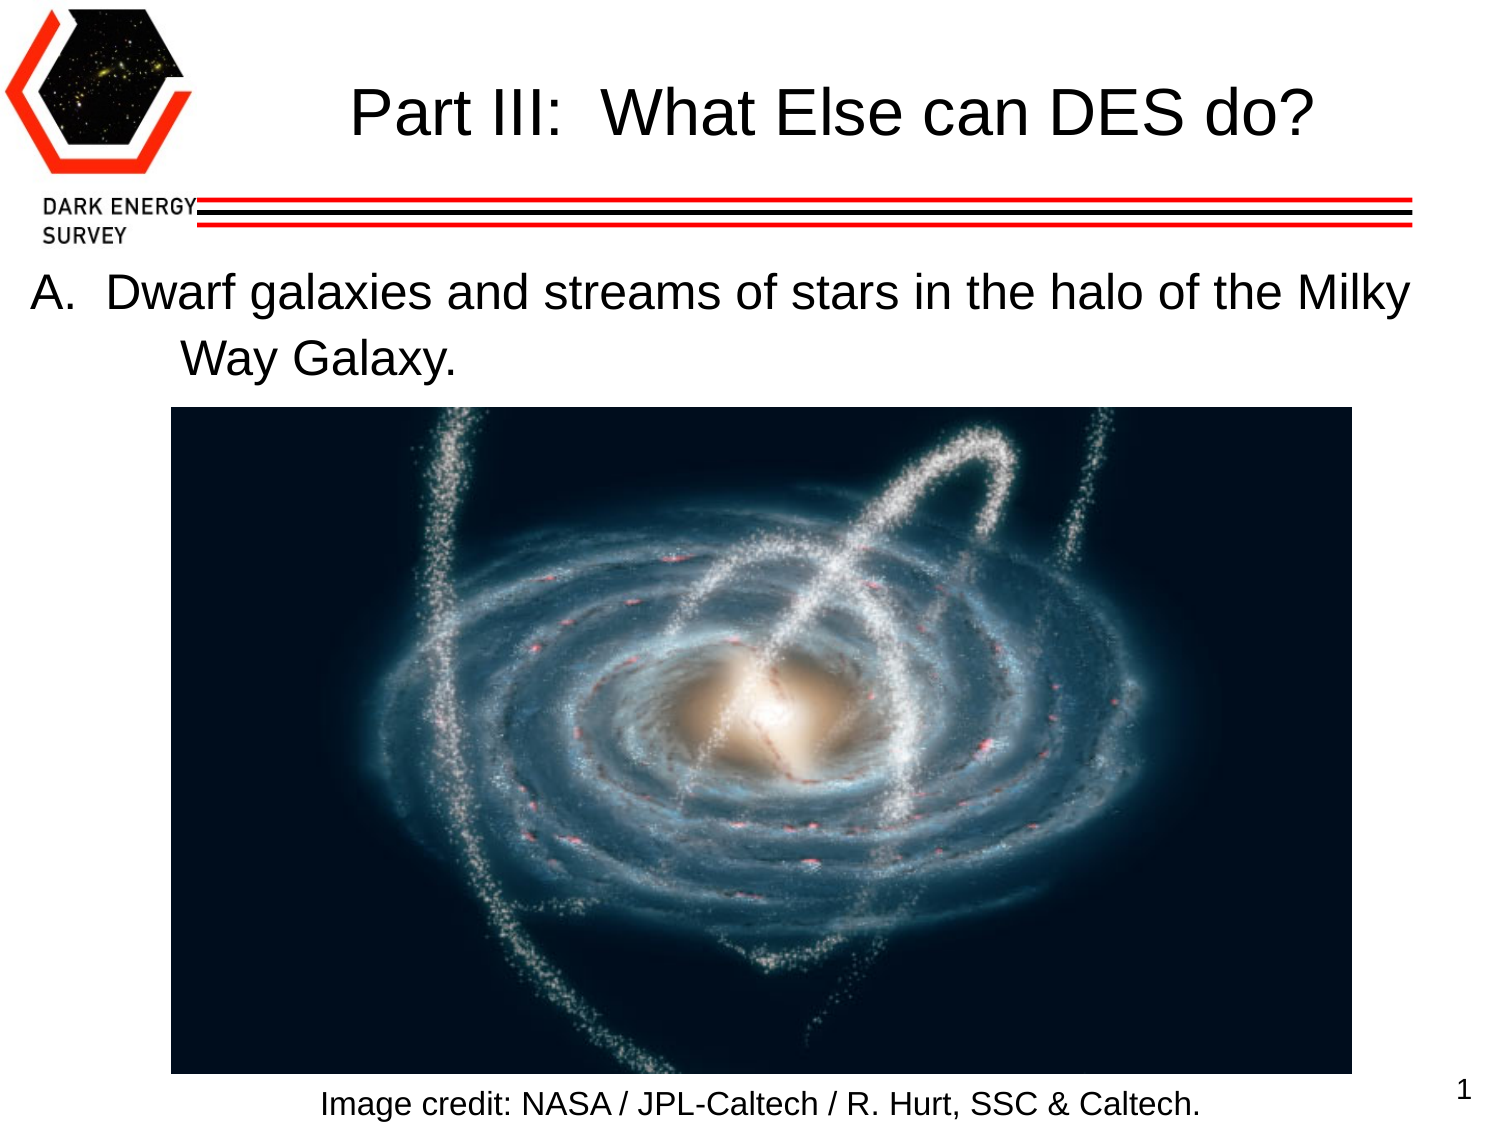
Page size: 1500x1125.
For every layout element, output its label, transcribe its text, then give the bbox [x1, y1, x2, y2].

title Part III: What Else can DES do? [187, 37, 1479, 177]
text_box Image credit: NASA / JPL-Caltech / R. Hurt, SSC & Caltech. [305, 1084, 1218, 1125]
picture [171, 407, 1352, 1075]
text_box A. Dwarf galaxies and streams of stars in the halo of the Milky Way Galaxy. [12, 249, 1477, 1125]
picture [0, 0, 197, 250]
